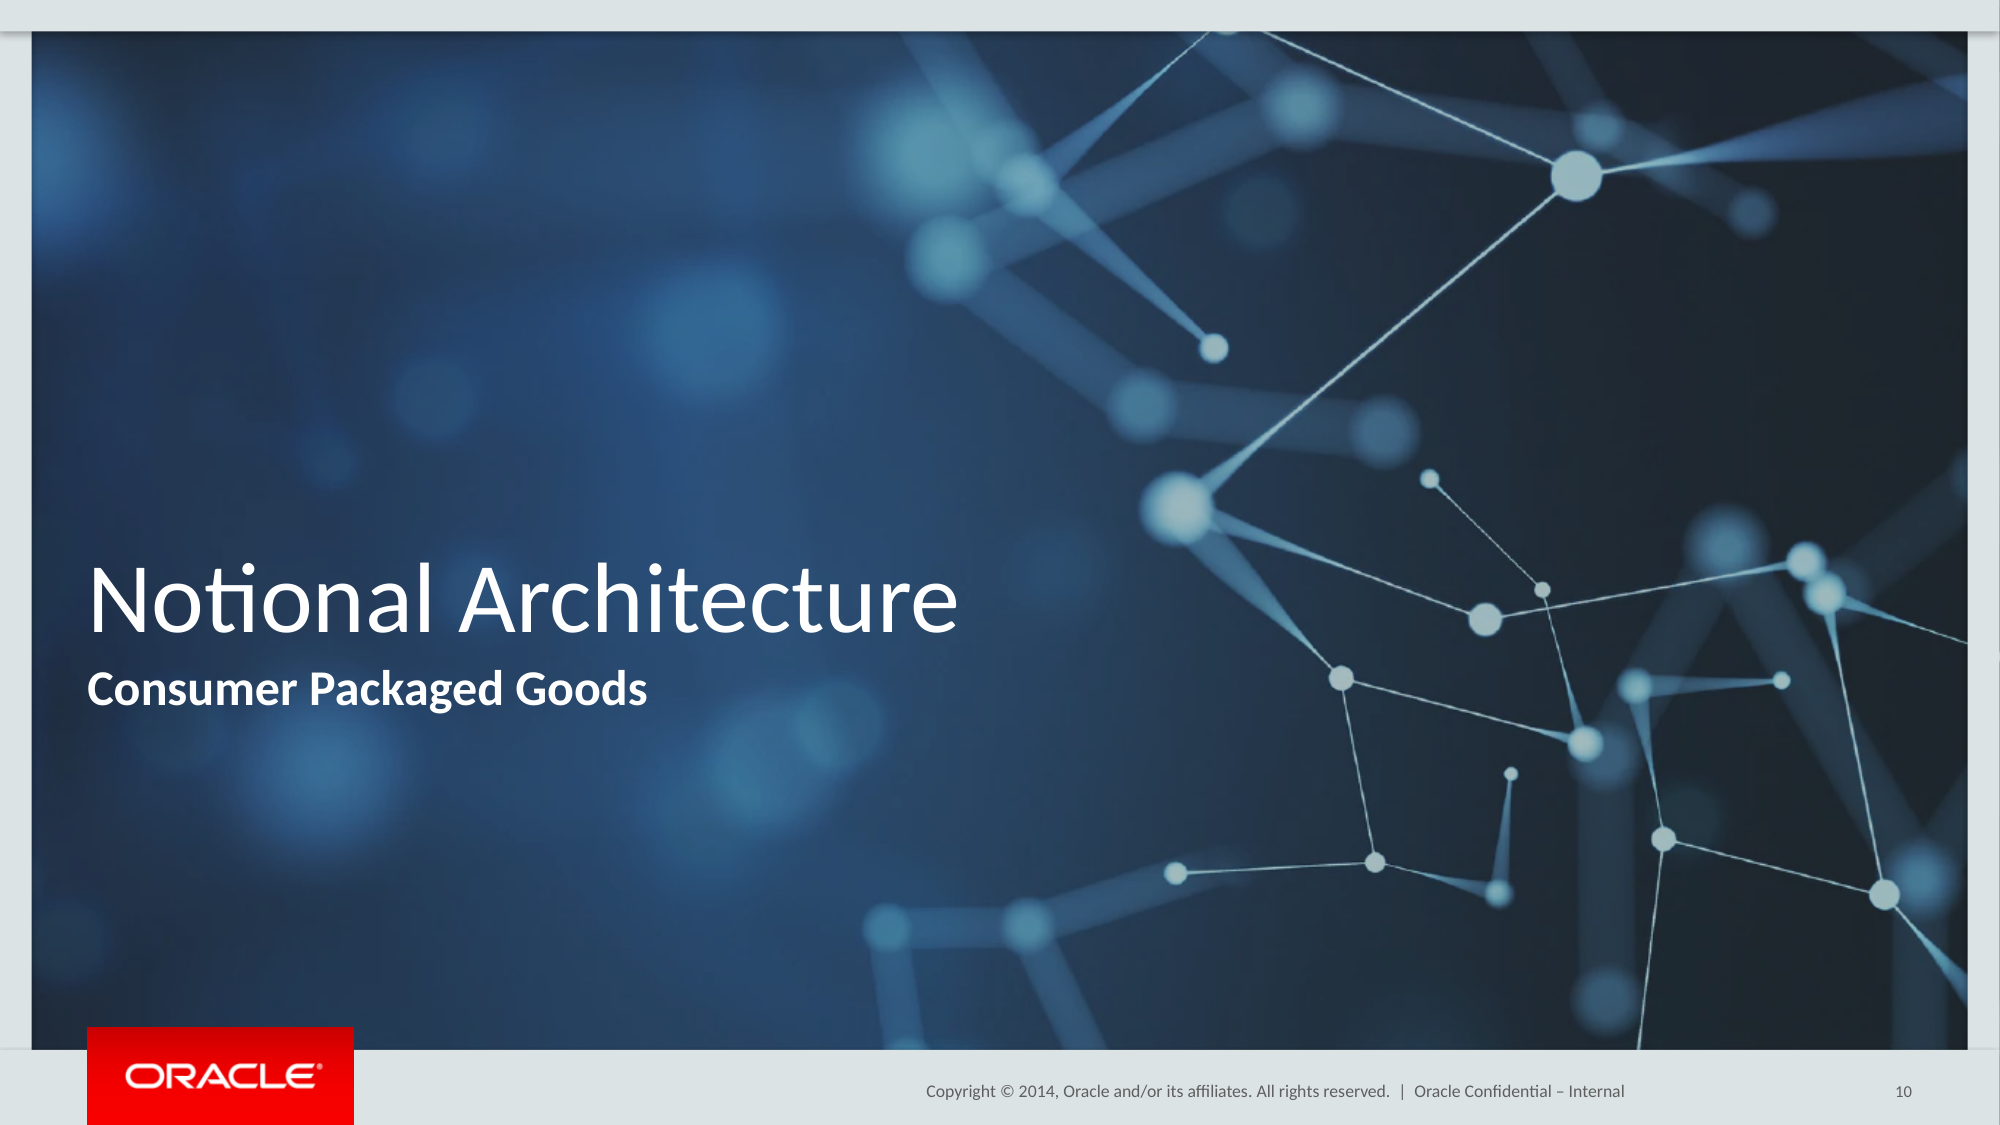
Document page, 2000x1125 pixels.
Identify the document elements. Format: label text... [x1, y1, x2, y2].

slide_number 10 [1849, 1075, 1913, 1106]
footer Oracle Confidential – Internal [1414, 1075, 1849, 1106]
picture [87, 1027, 354, 1125]
list Consumer Packaged Goods [87, 662, 1913, 813]
title Notional Architecture [87, 426, 1913, 652]
